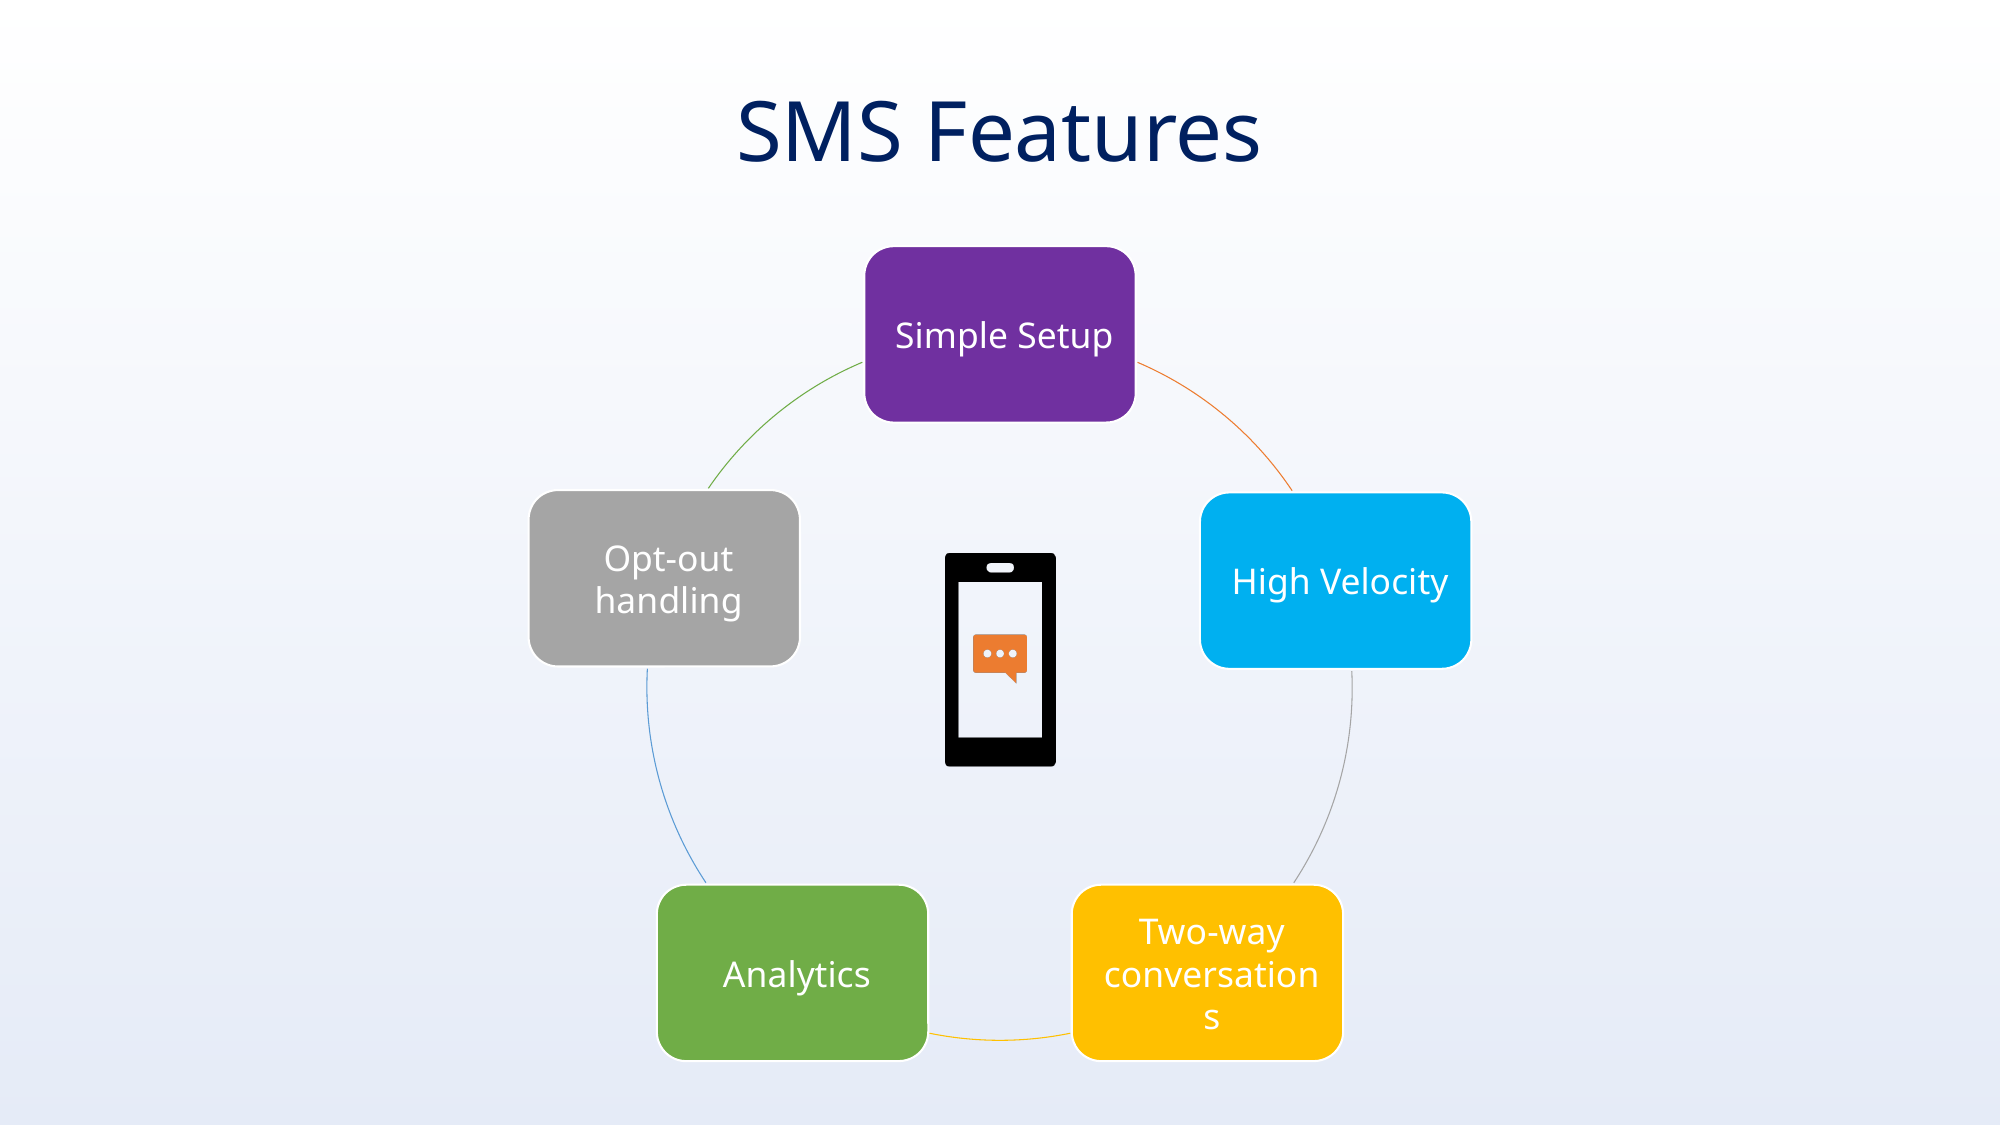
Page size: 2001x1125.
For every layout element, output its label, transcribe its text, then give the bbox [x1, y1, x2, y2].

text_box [94, 245, 1906, 1074]
text_box SMS Features [721, 70, 1278, 186]
picture [961, 621, 1038, 697]
